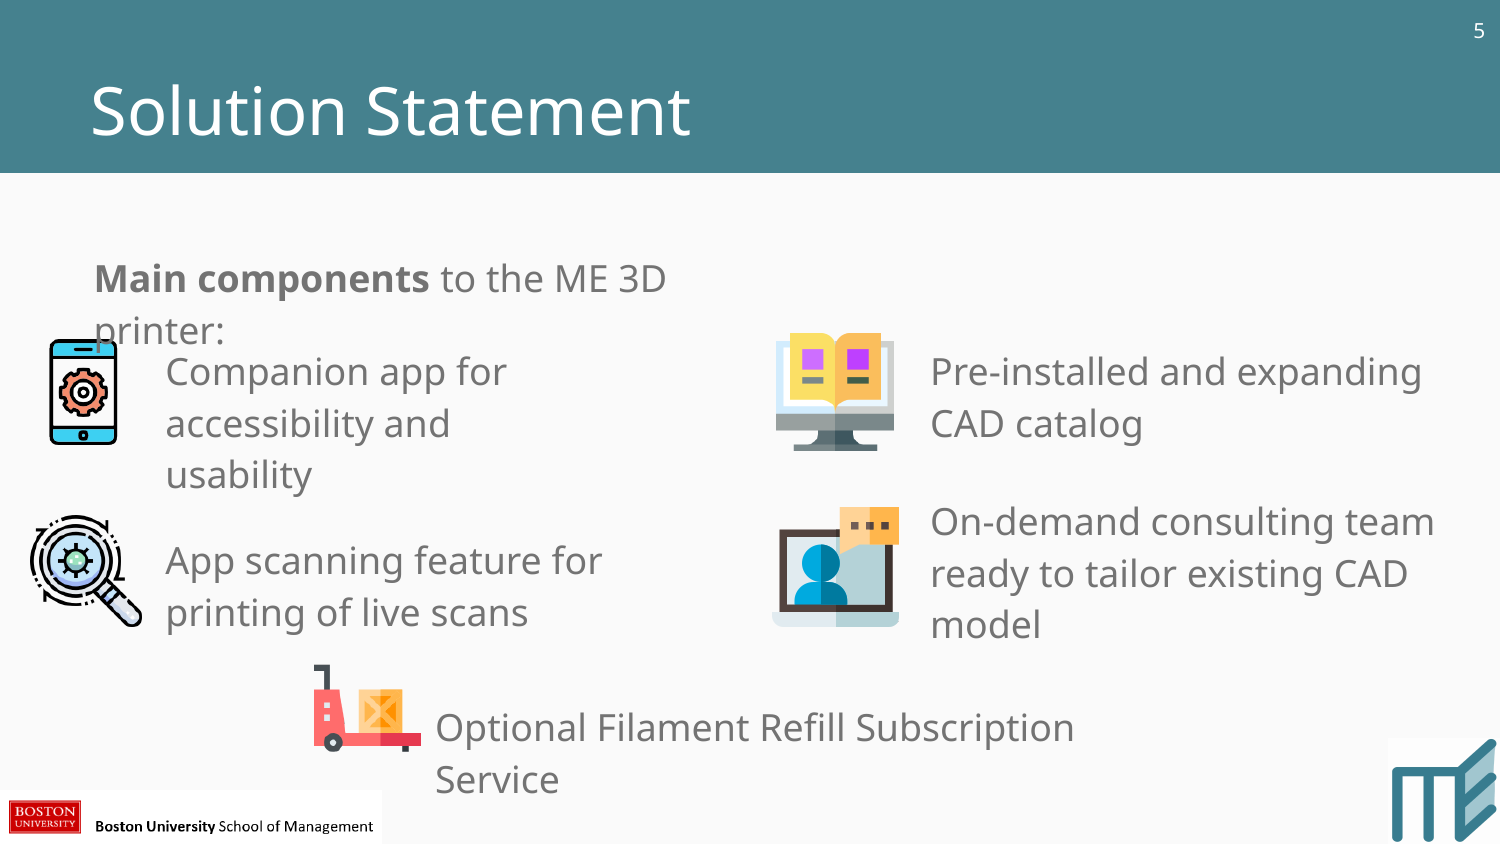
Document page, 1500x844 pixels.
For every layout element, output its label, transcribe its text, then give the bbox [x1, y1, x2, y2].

picture [29, 339, 136, 446]
text_box On-demand consulting team ready to tailor existing CAD model [915, 476, 1485, 627]
picture [314, 655, 421, 762]
slide_number ‹#› [1410, 0, 1500, 65]
picture [772, 503, 899, 630]
text_box Companion app for accessibility and usability [150, 326, 620, 477]
text_box App scanning feature for printing of live scans [150, 515, 735, 666]
picture [0, 789, 382, 844]
text_box Pre-installed and expanding CAD catalog [915, 326, 1485, 476]
picture [29, 515, 142, 627]
text_box Main components to the ME 3D printer: [78, 233, 807, 287]
title Solution Statement [75, 37, 1425, 164]
picture [1388, 737, 1500, 844]
text_box Optional Filament Refill Subscription Service [420, 682, 1216, 784]
picture [776, 333, 894, 451]
